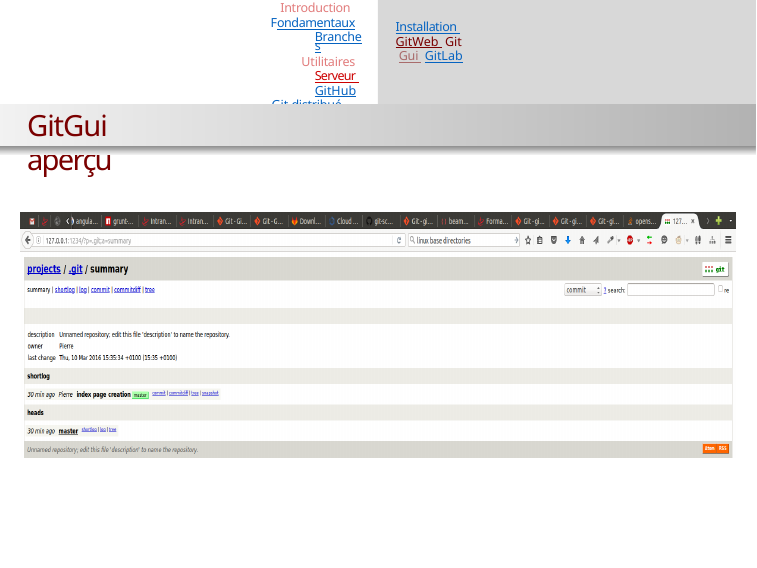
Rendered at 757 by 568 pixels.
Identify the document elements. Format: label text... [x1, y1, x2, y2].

text_box [377, 0, 756, 104]
text_box Introduction Fondamentaux Branches Utilitaires Serveur GitHub Git distribué [268, 0, 363, 104]
text_box GitGui aperçu [25, 156, 195, 177]
picture [20, 212, 736, 458]
picture [0, 104, 756, 156]
text_box Installation GitWeb Git Gui GitLab [393, 18, 465, 66]
